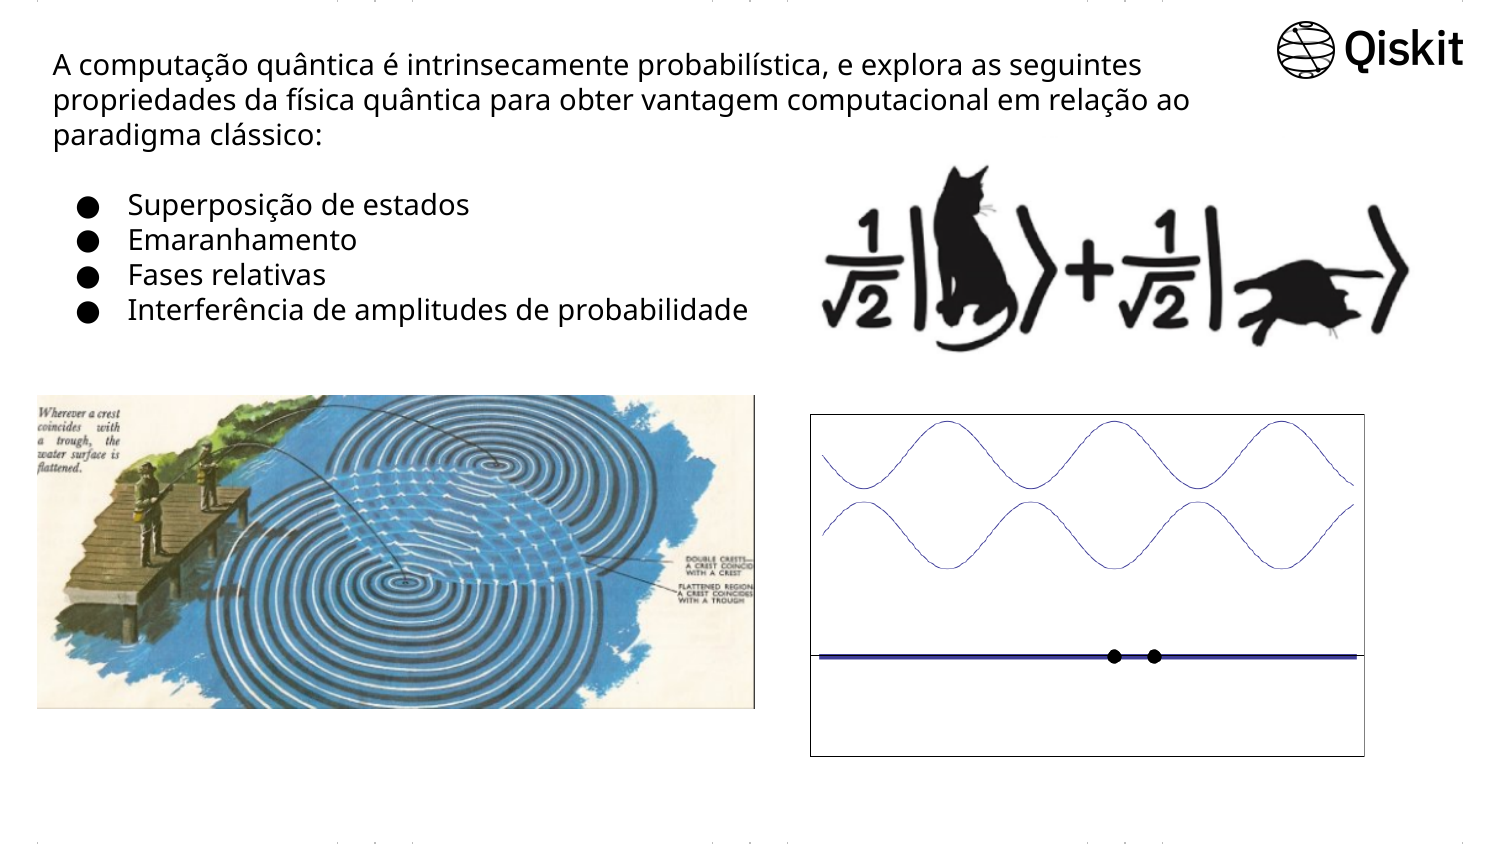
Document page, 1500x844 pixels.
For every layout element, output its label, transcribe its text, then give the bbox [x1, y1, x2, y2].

picture [1277, 21, 1463, 79]
picture [770, 135, 1451, 794]
text_box A computação quântica é intrinsecamente probabilística, e explora as seguintes propriedades da física quântica para obter vantagem computacional em relação ao paradigma clássico: Superposição de estados Emaranhamento Fases relativas Interferência de amplitudes de probabilidade [37, 31, 1245, 342]
picture [37, 395, 756, 710]
